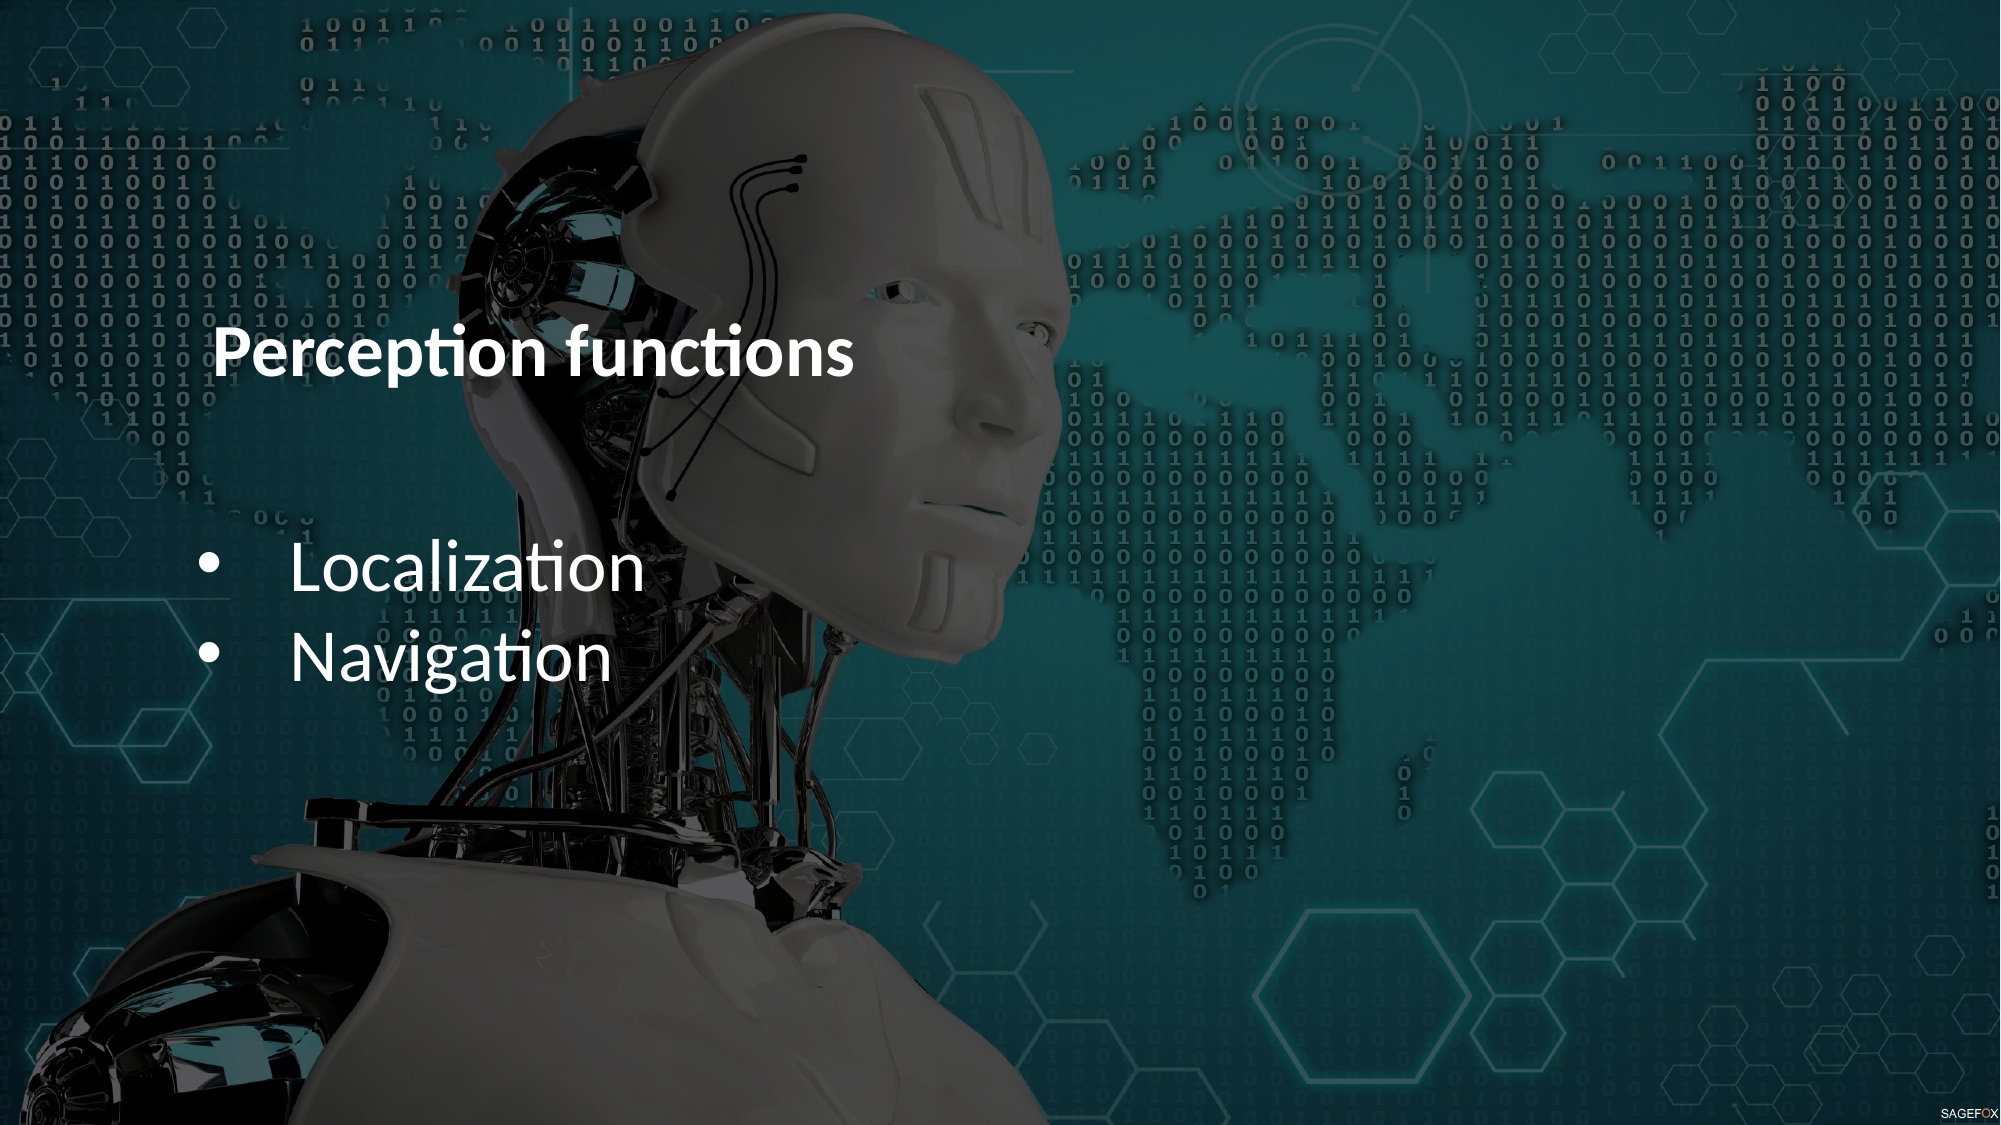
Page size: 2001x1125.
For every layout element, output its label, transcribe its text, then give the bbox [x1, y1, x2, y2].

picture [0, 0, 2001, 1125]
text_box Localization Navigation [181, 509, 1872, 705]
text_box Perception functions [181, 293, 1872, 399]
